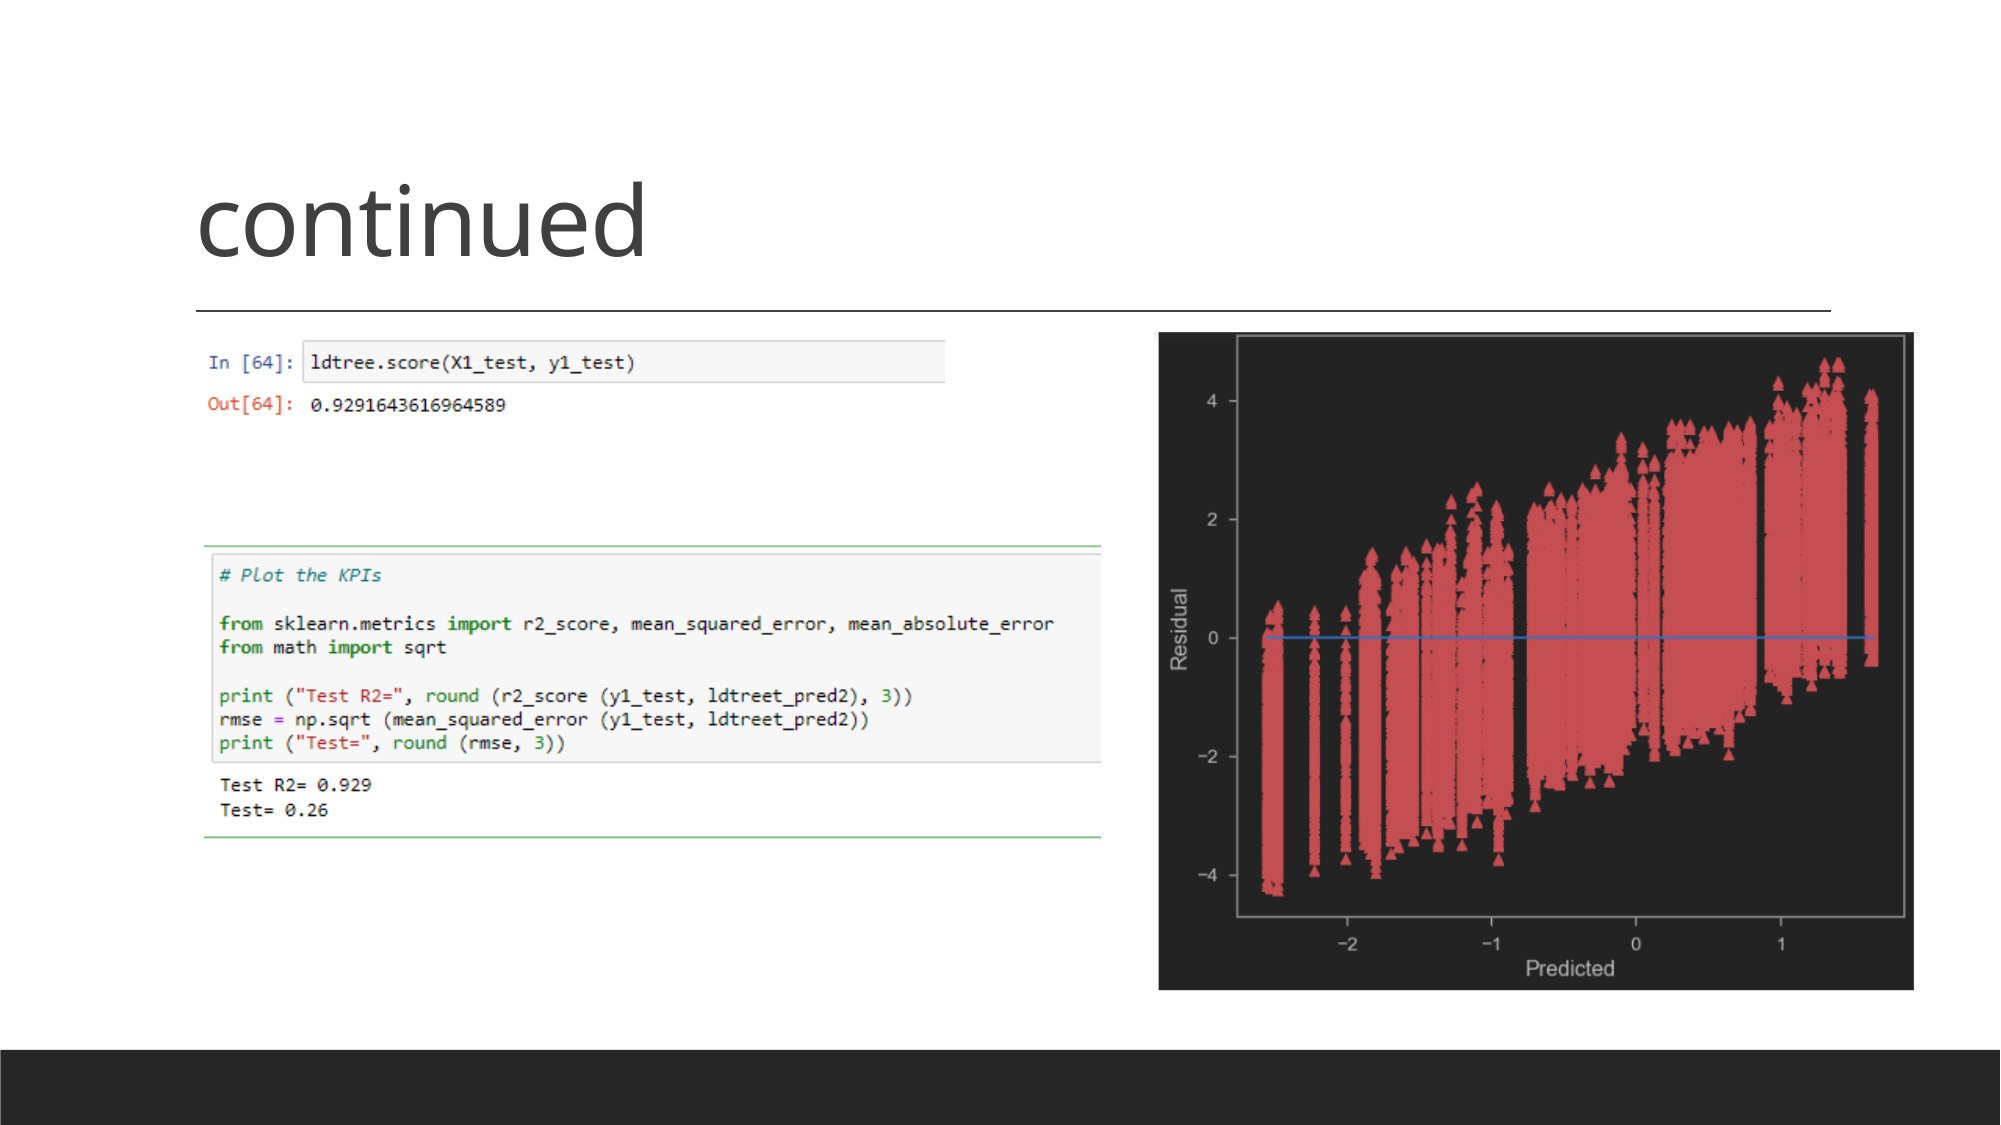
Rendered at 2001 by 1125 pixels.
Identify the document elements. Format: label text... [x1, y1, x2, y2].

picture [1153, 331, 1921, 995]
title continued [180, 47, 1830, 285]
picture [204, 540, 1101, 841]
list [204, 331, 945, 434]
